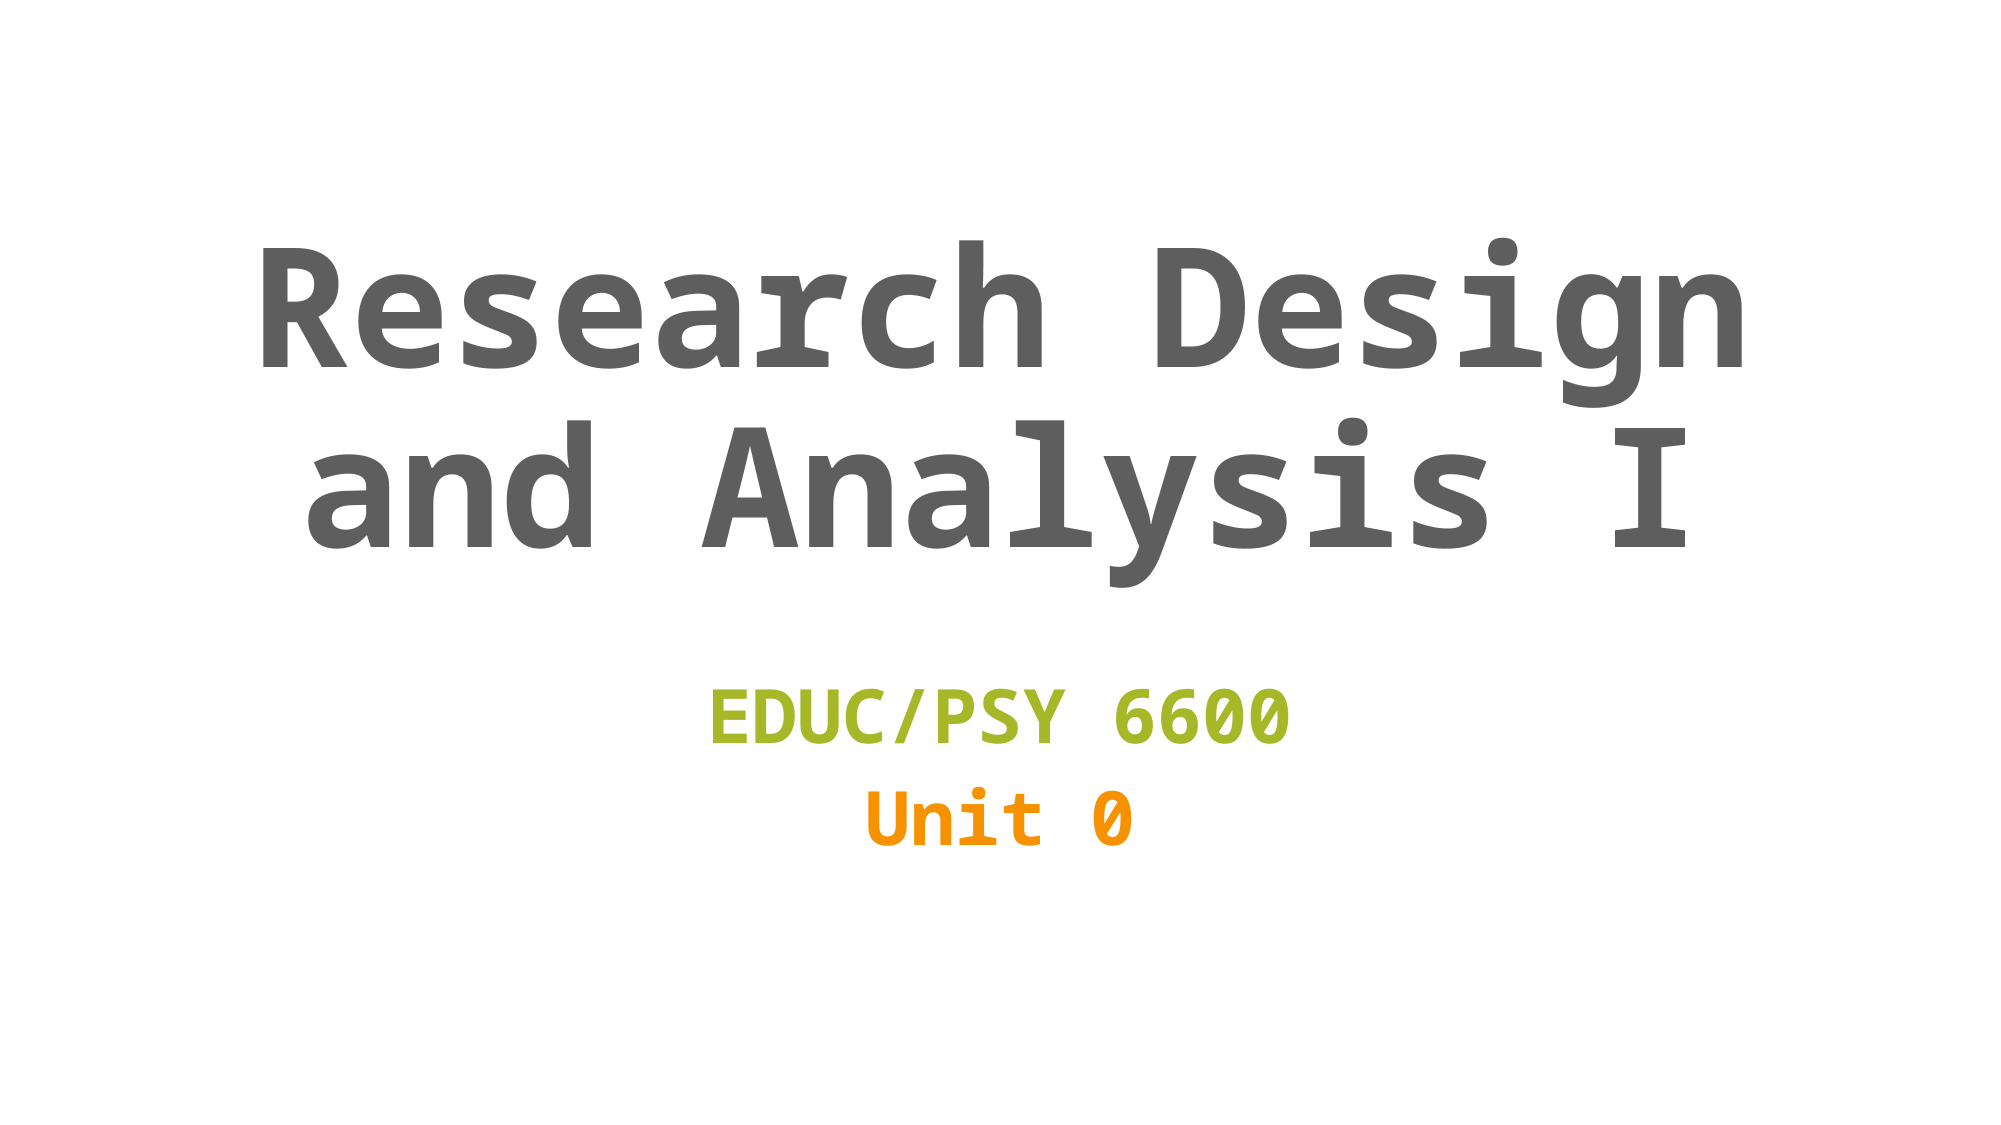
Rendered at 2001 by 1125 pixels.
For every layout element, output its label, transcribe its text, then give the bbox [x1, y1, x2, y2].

subtitle EDUC/PSY 6600 Unit 0 [250, 671, 1751, 898]
title Research Design and Analysis I [48, 199, 1953, 591]
